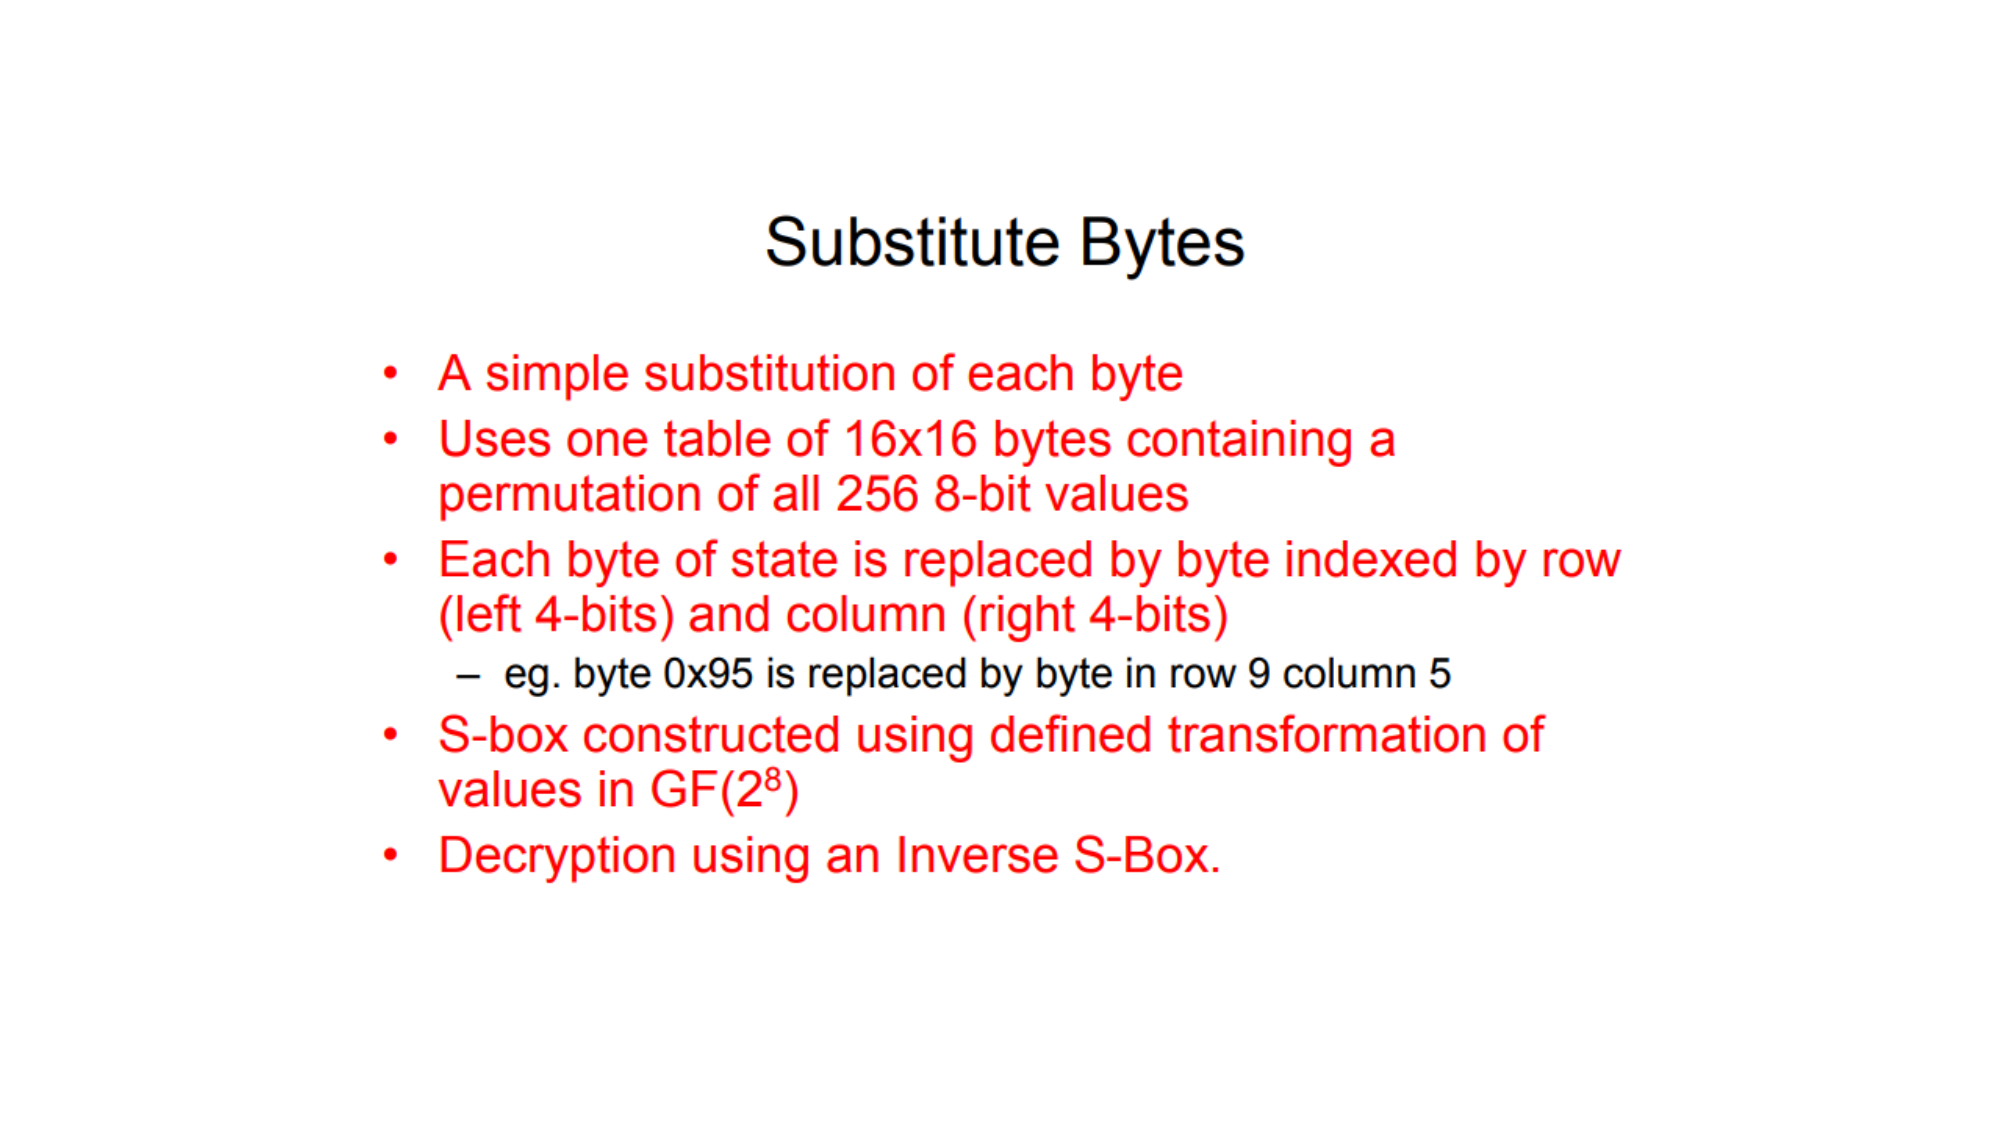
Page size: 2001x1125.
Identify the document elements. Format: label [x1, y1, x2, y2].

picture [336, 151, 1664, 974]
